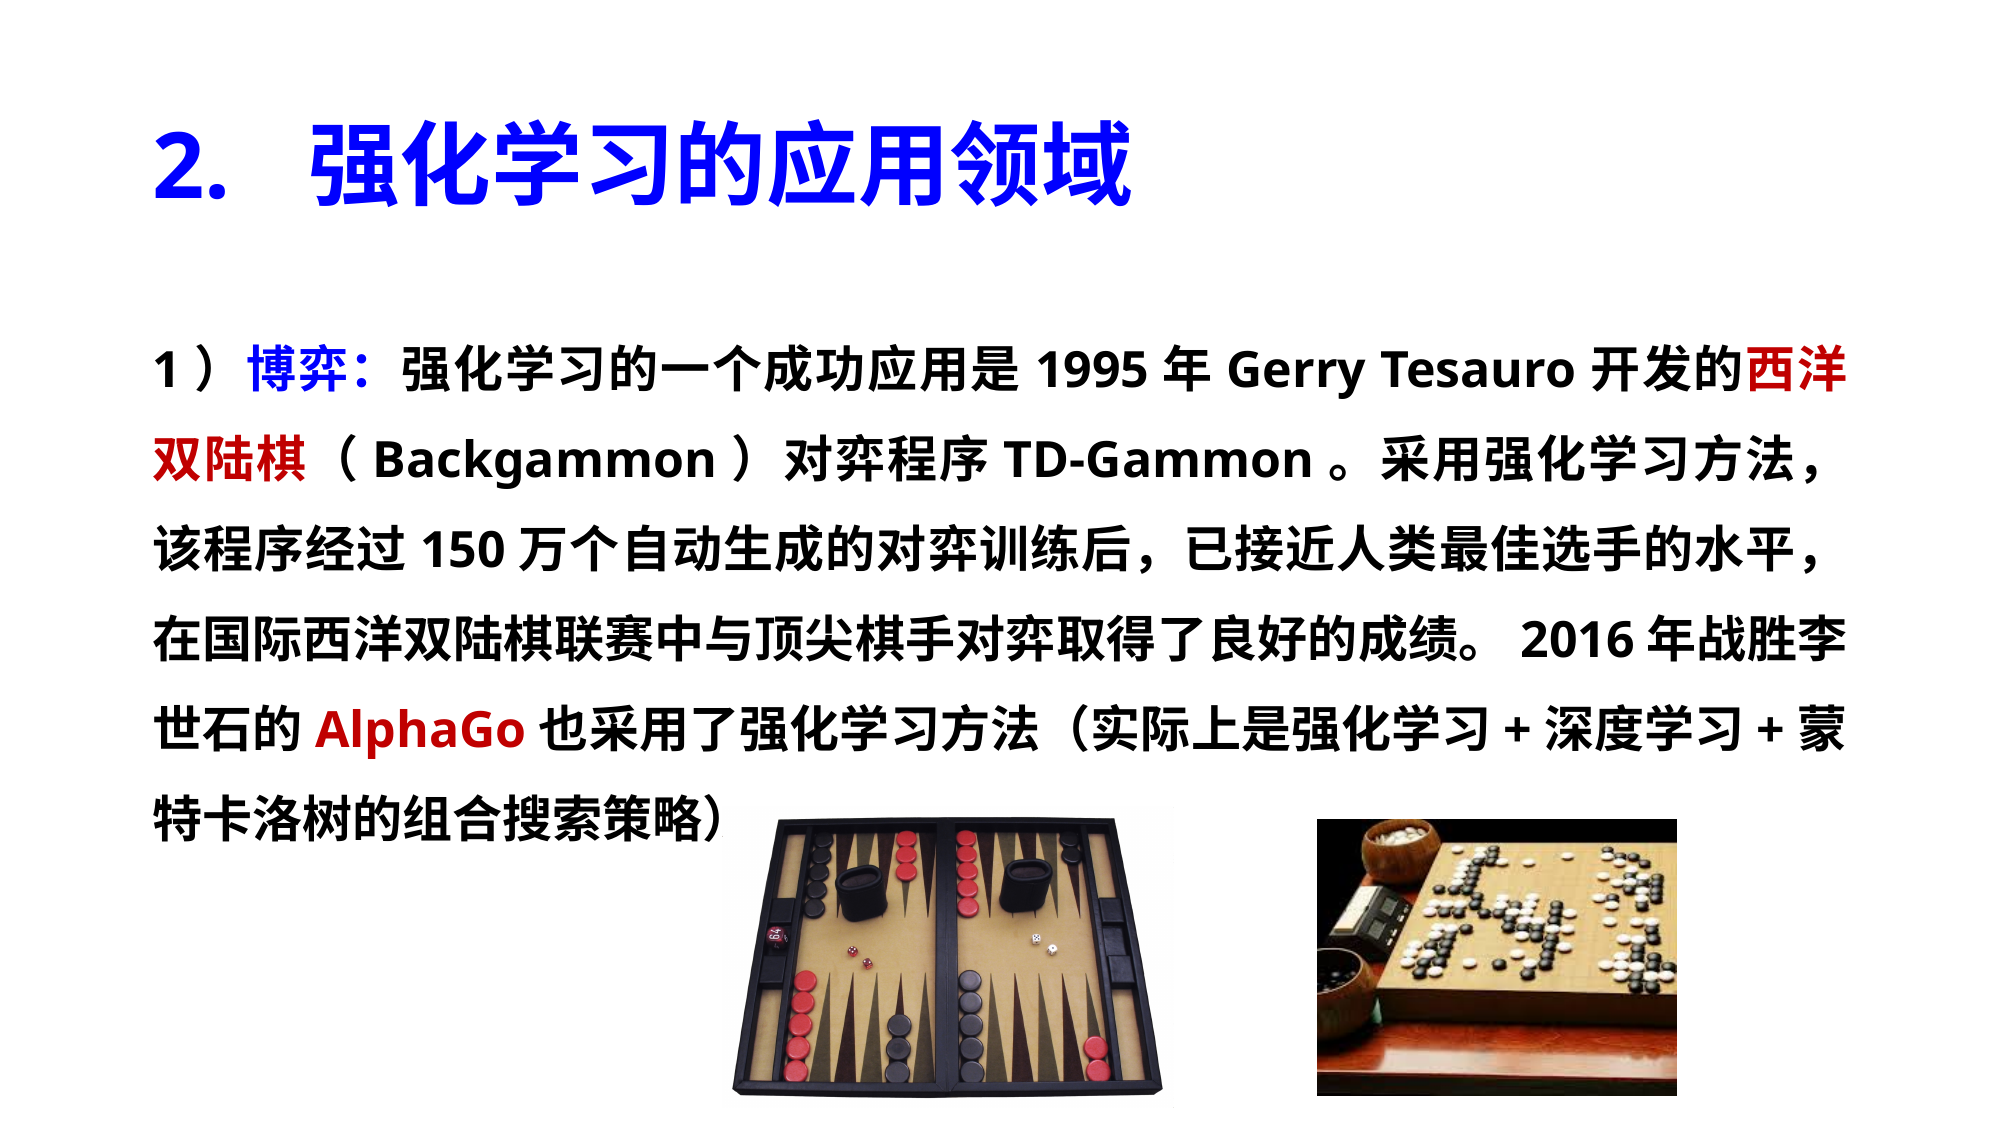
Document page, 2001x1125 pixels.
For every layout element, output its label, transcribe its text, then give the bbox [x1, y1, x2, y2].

list 1）博弈：强化学习的一个成功应用是1995年Gerry Tesauro开发的西洋双陆棋（Backgammon）对弈程序TD-Gammon。采用强化学习方法，该程序经过150万个自动生成的对弈训练后，已接近人类最佳选手的水平，在国际西洋双陆棋联赛中与顶尖棋手对弈取得了良好的成绩。2016年战胜李世石的AlphaGo也采用了强化学习方法（实际上是强化学习+深度学习+蒙特卡洛树的组合搜索策略） [137, 299, 1863, 1014]
picture [1317, 819, 1677, 1096]
picture [722, 806, 1174, 1108]
title 2. 强化学习的应用领域 [137, 59, 1863, 278]
